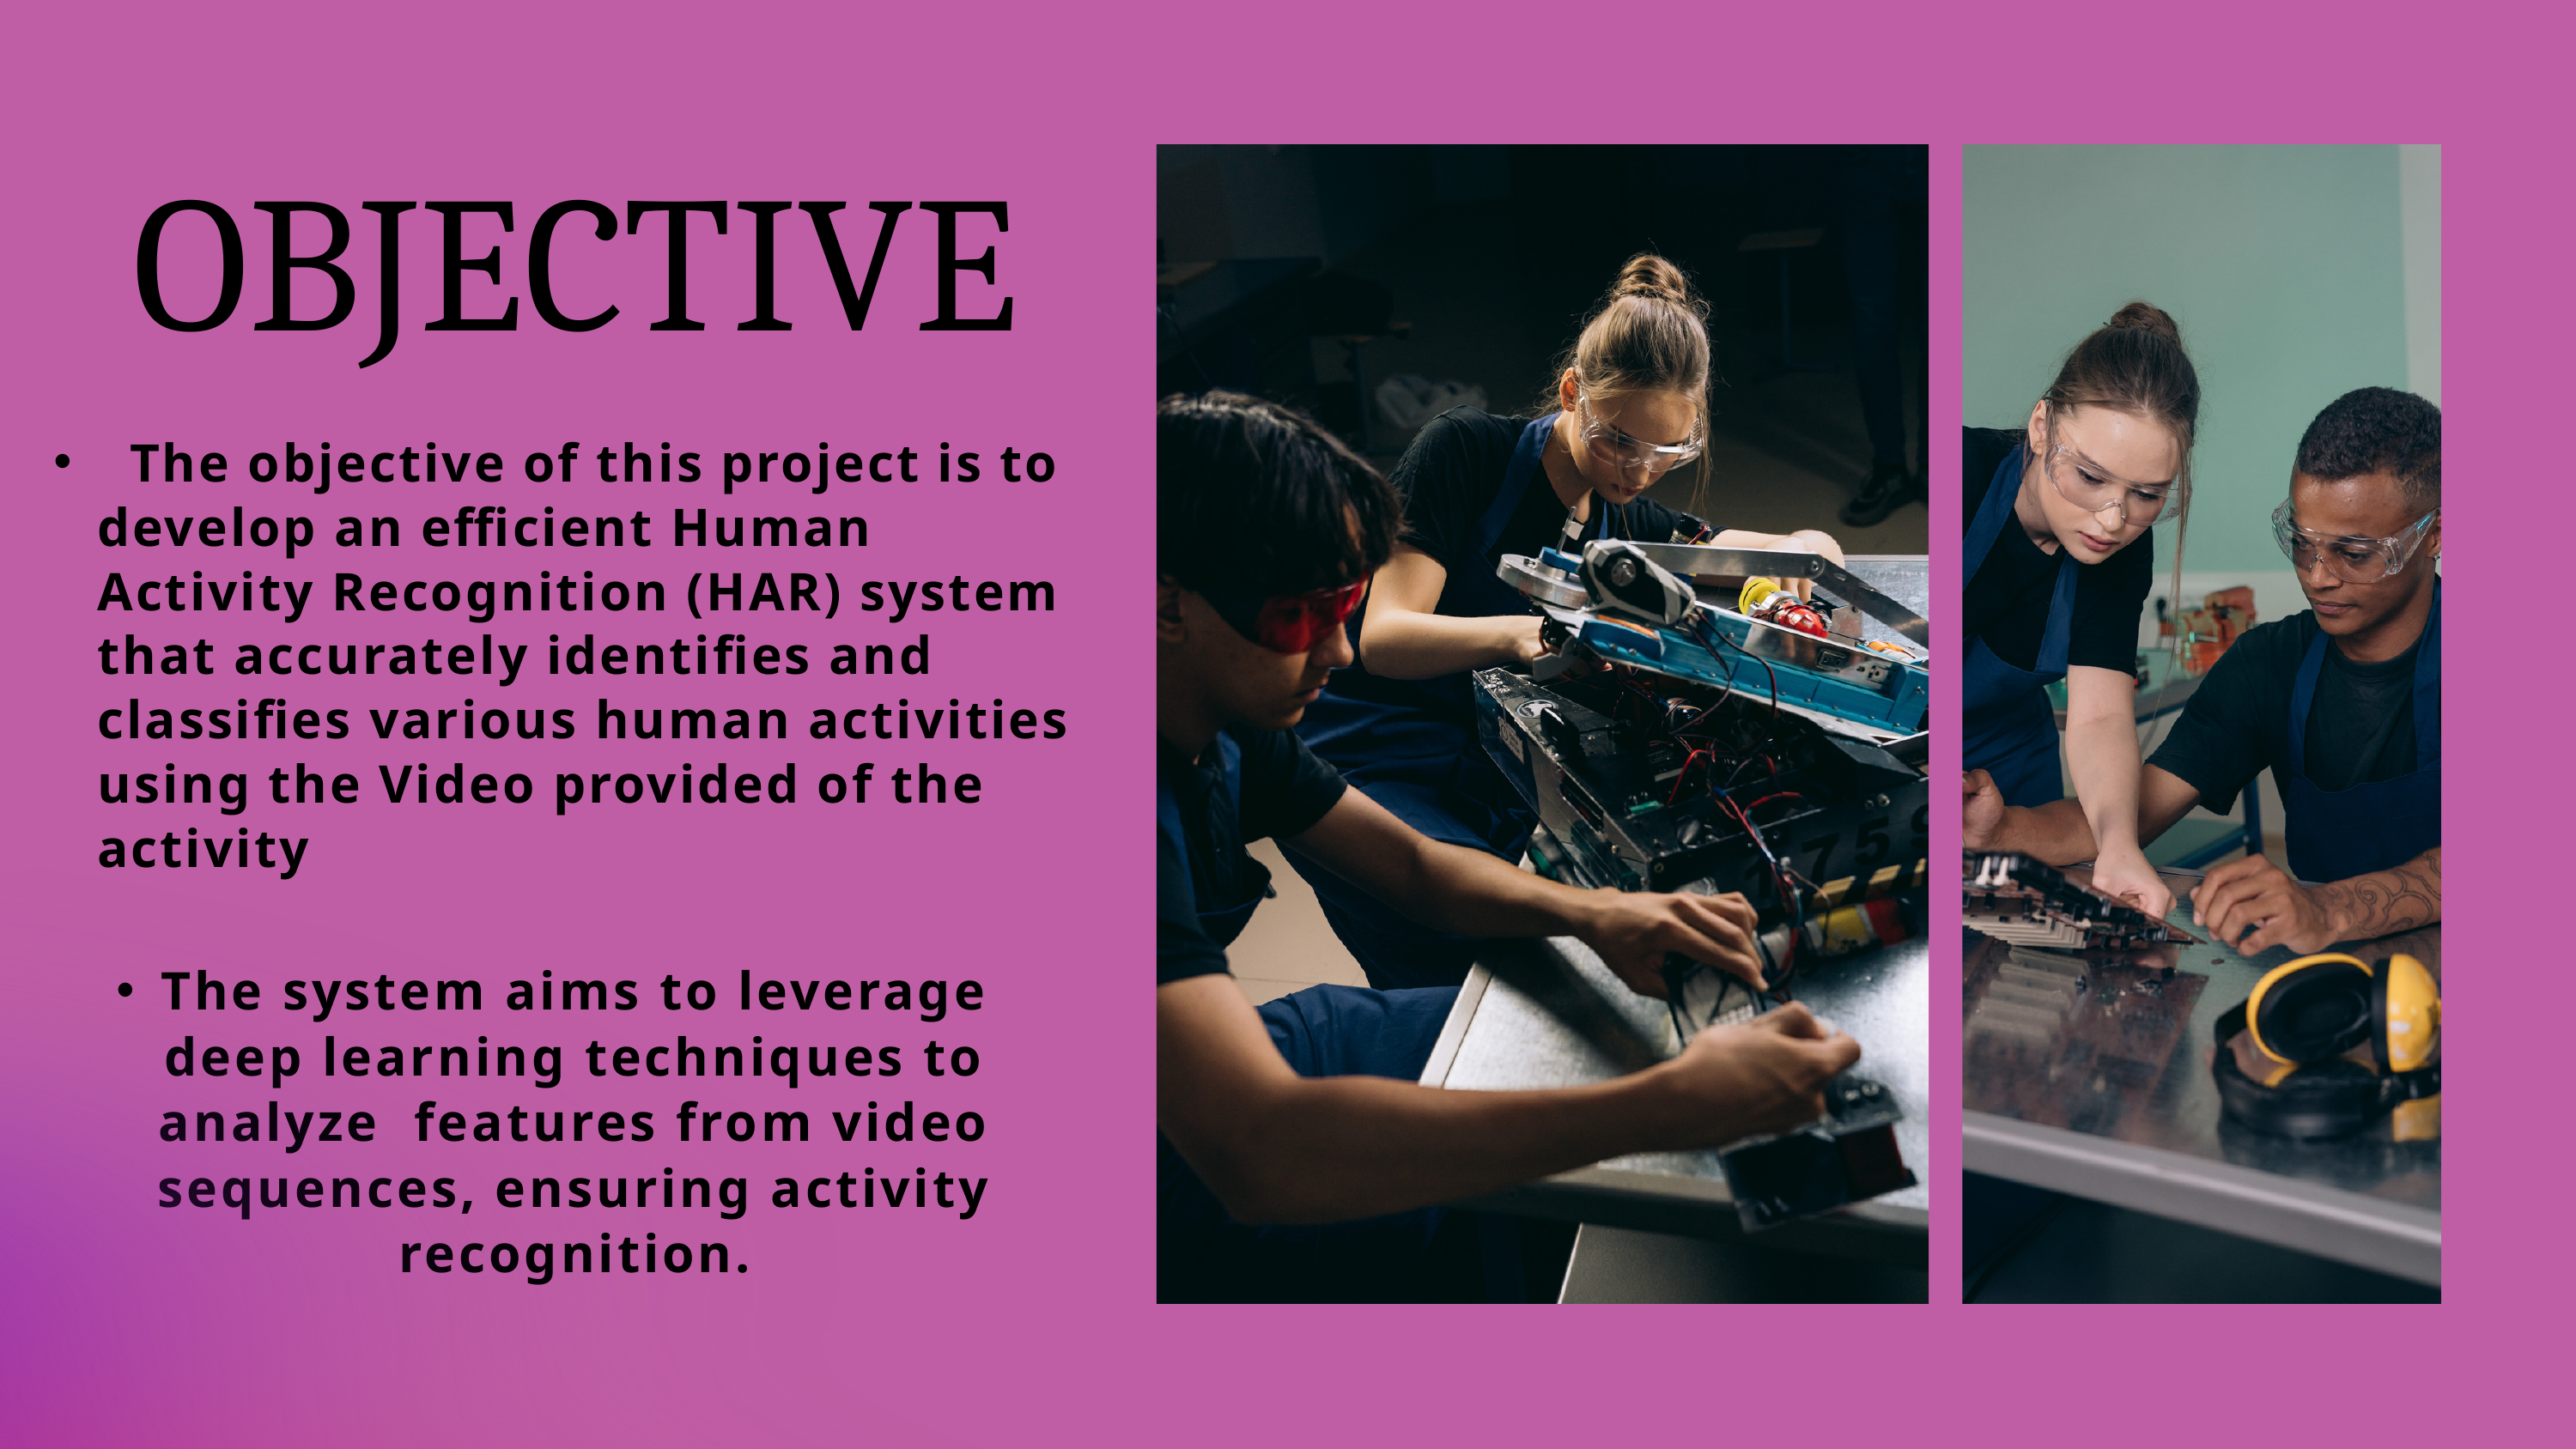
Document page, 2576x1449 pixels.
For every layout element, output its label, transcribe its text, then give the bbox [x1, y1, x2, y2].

text_box The objective of this project is to develop an efficient Human Activity Recognition (HAR) system that accurately identifies and classifies various human activities using the Video provided of the activity [9, 427, 1087, 878]
text_box [0, 724, 1003, 1449]
text_box [1962, 144, 2441, 1304]
text_box The system aims to leverage deep learning techniques to analyze features from video sequences, ensuring activity recognition. [919, 955, 1037, 1283]
text_box [1156, 144, 1929, 1304]
text_box OBJECTIVE [132, 165, 1111, 370]
